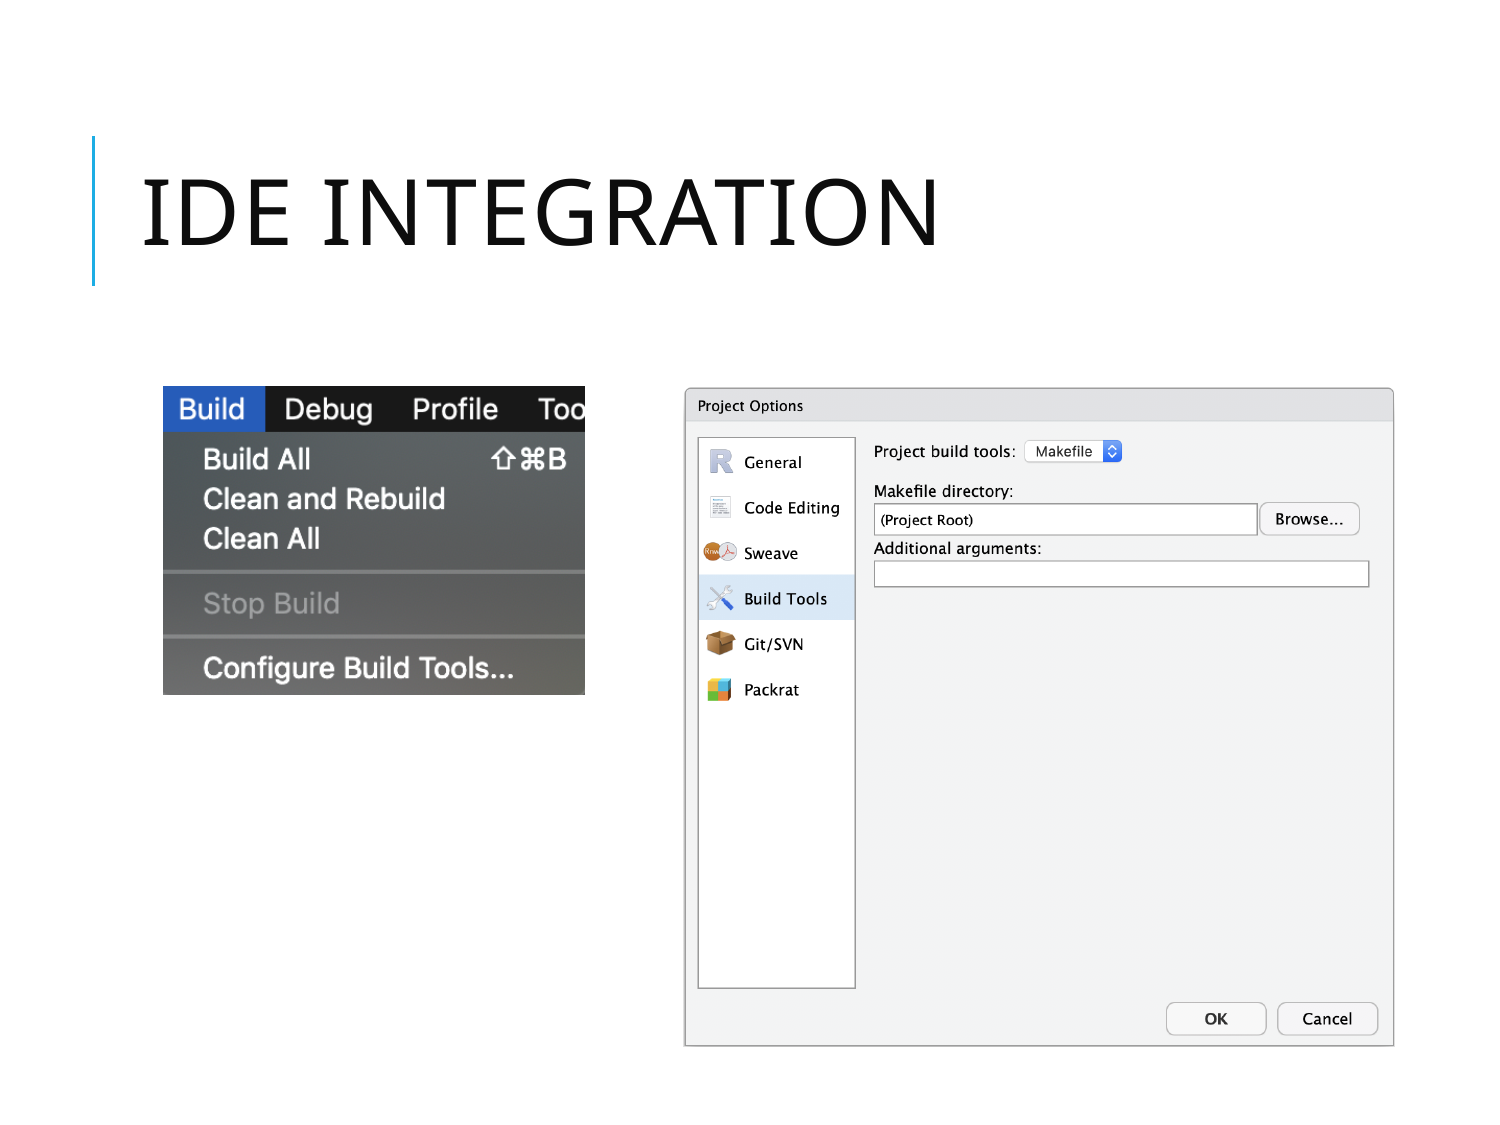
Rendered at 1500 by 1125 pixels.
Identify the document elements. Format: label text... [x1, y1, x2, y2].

title IDE InTegration [126, 96, 1322, 342]
picture [162, 386, 585, 696]
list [682, 386, 1395, 1047]
